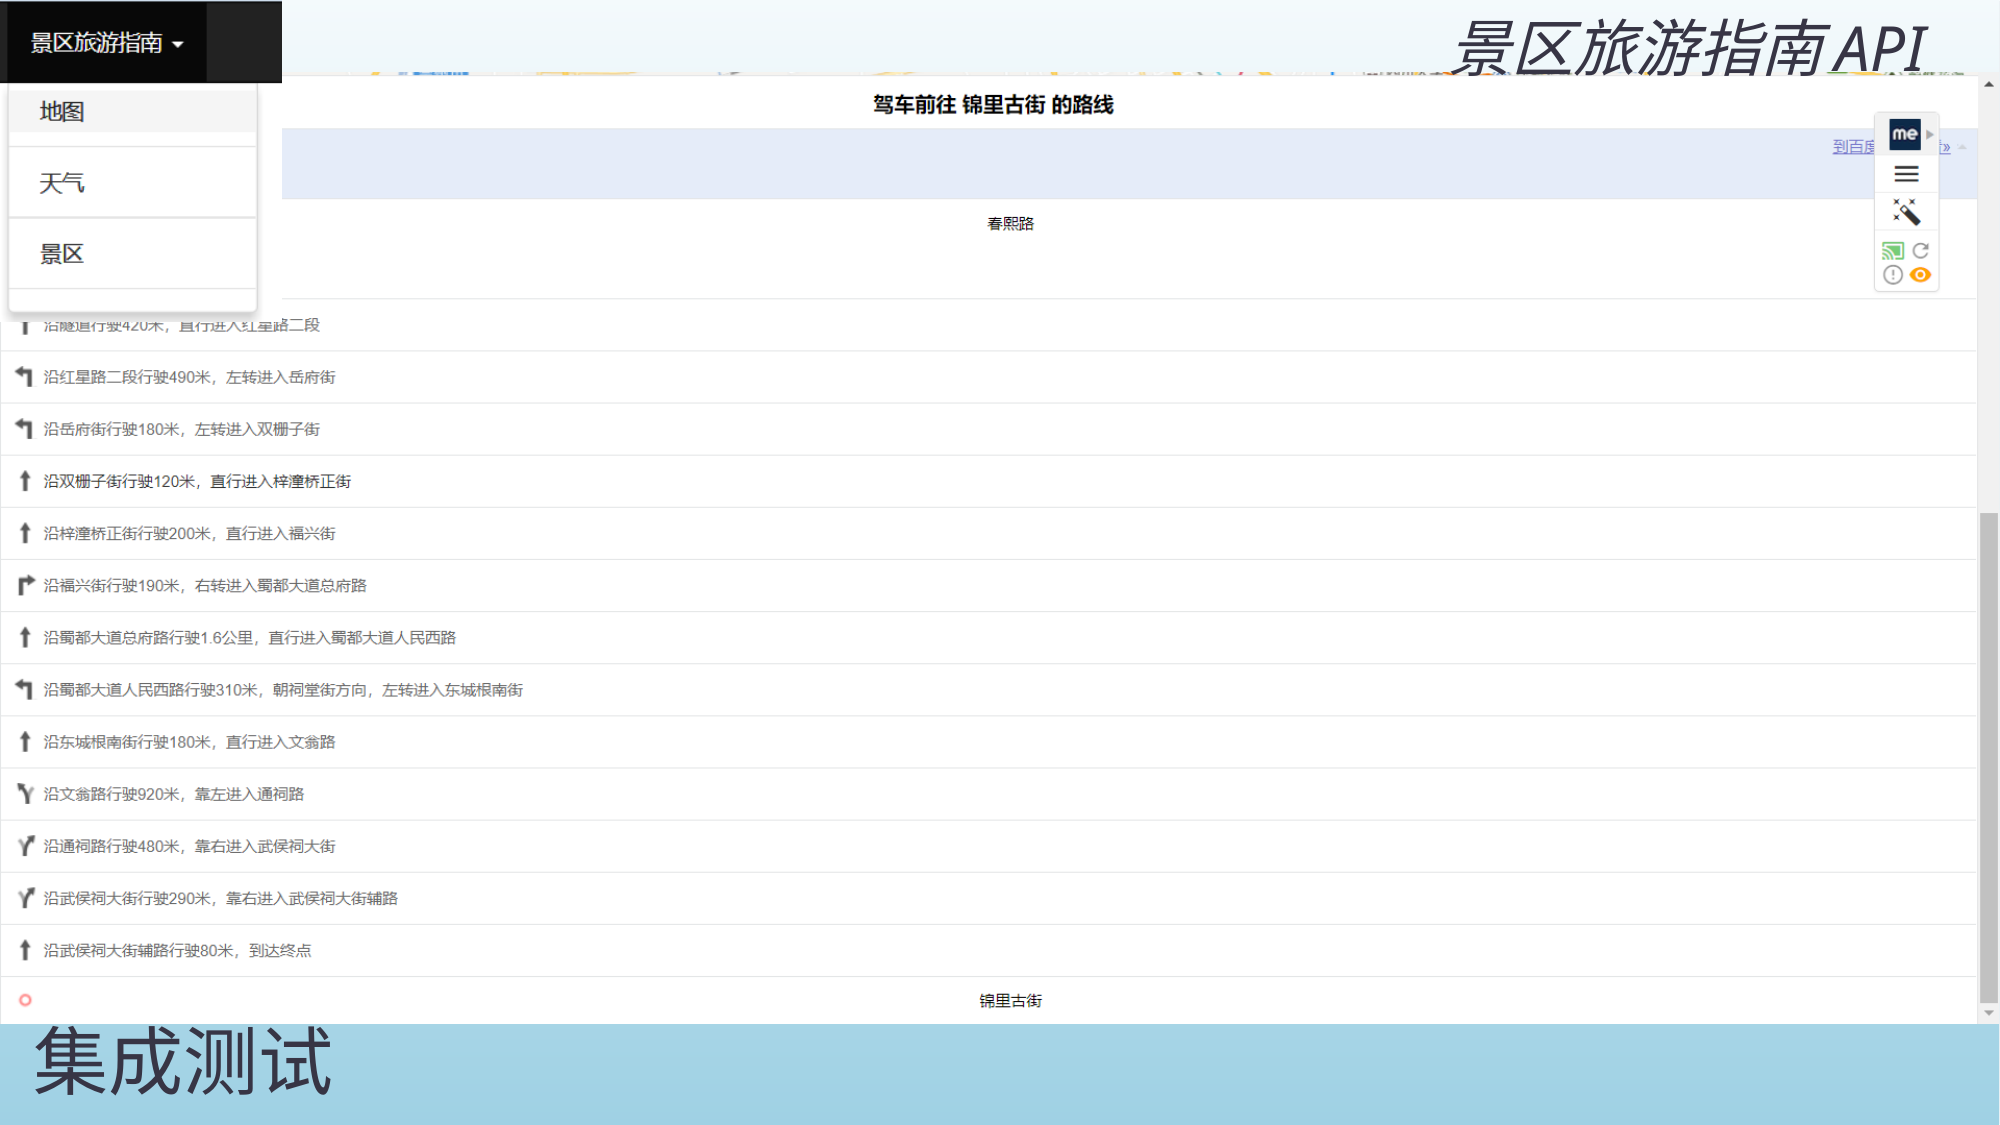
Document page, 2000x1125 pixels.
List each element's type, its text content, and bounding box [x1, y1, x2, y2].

picture [0, 0, 2000, 1024]
text_box 集成测试 [19, 1024, 1819, 1113]
title 景区旅游指南API [1433, 0, 2000, 72]
